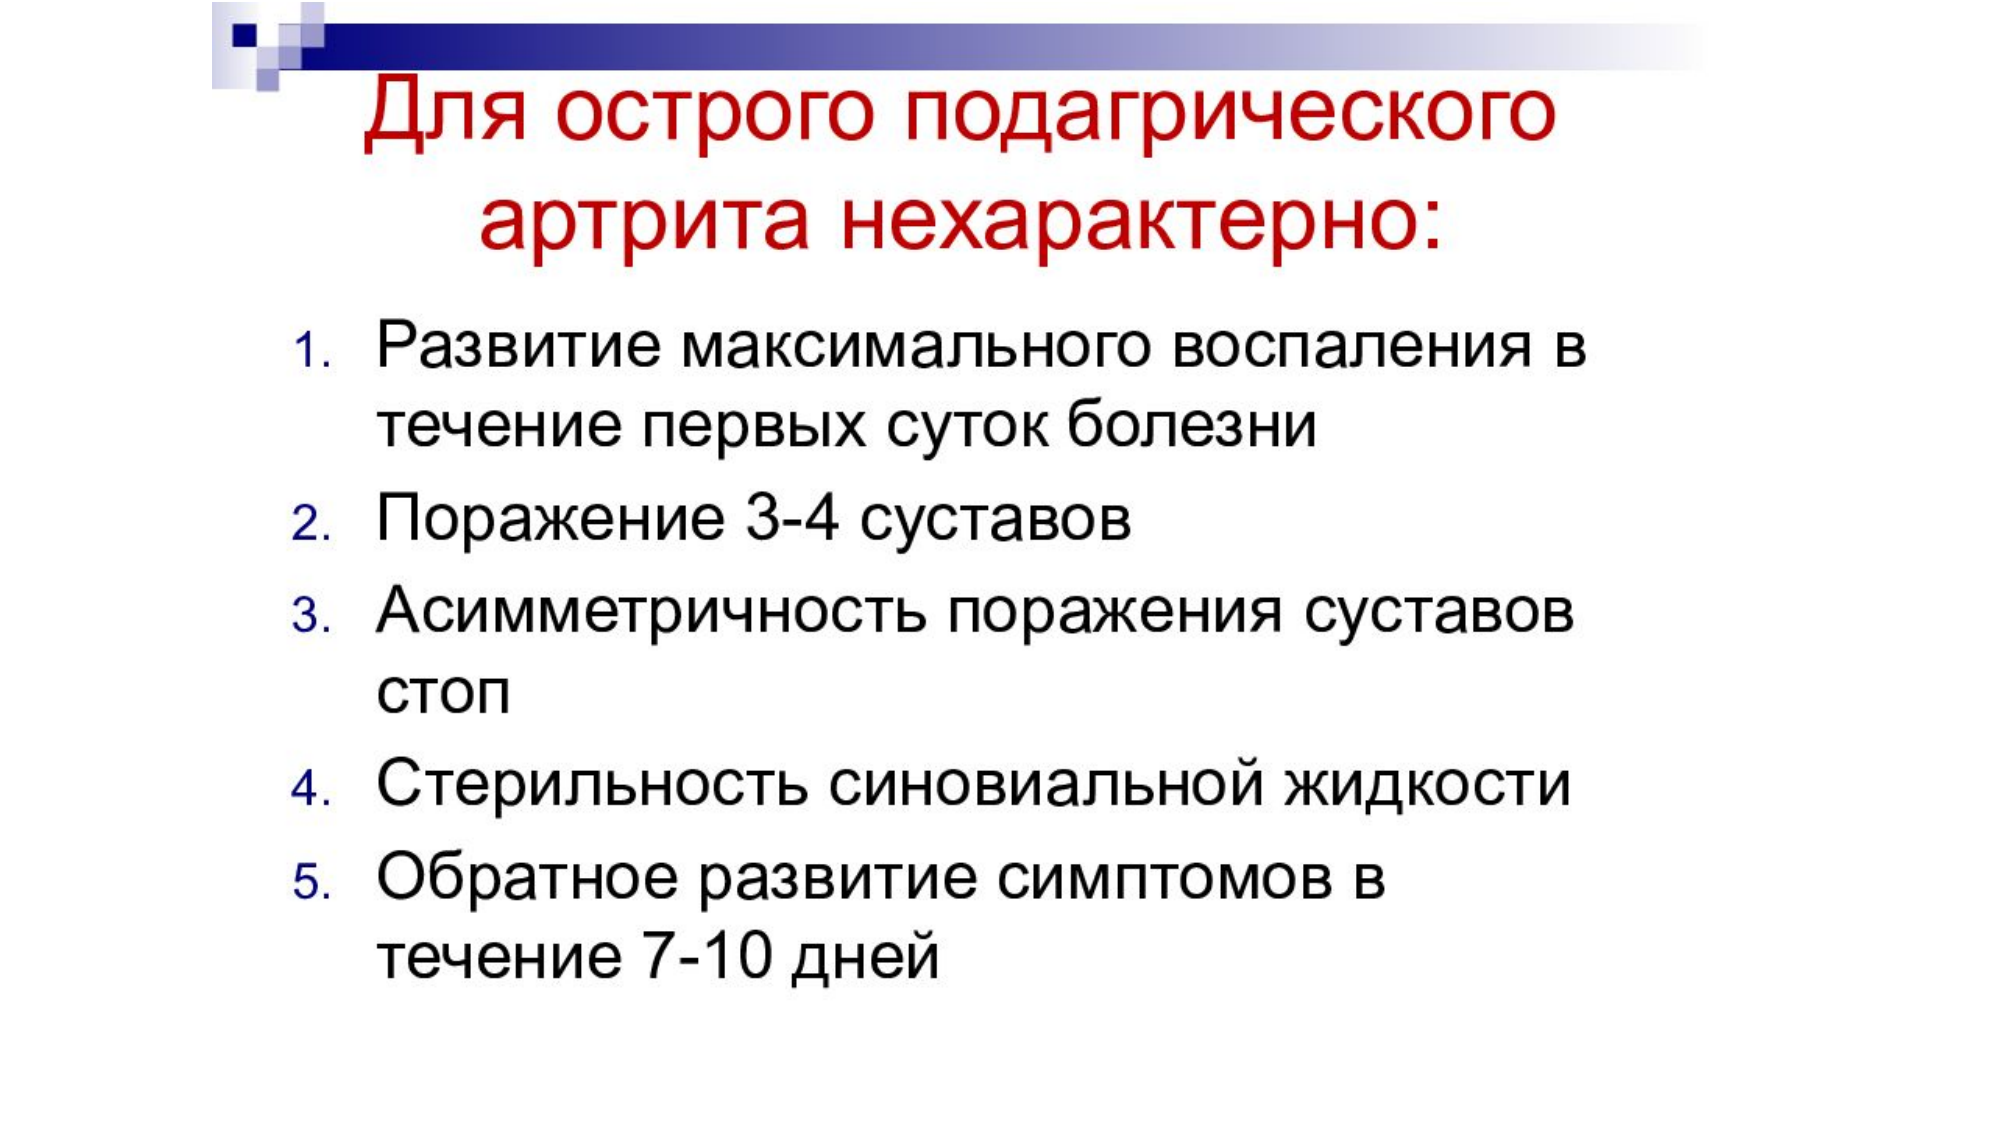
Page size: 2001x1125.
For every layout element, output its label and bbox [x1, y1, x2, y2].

list [212, 2, 1709, 1125]
